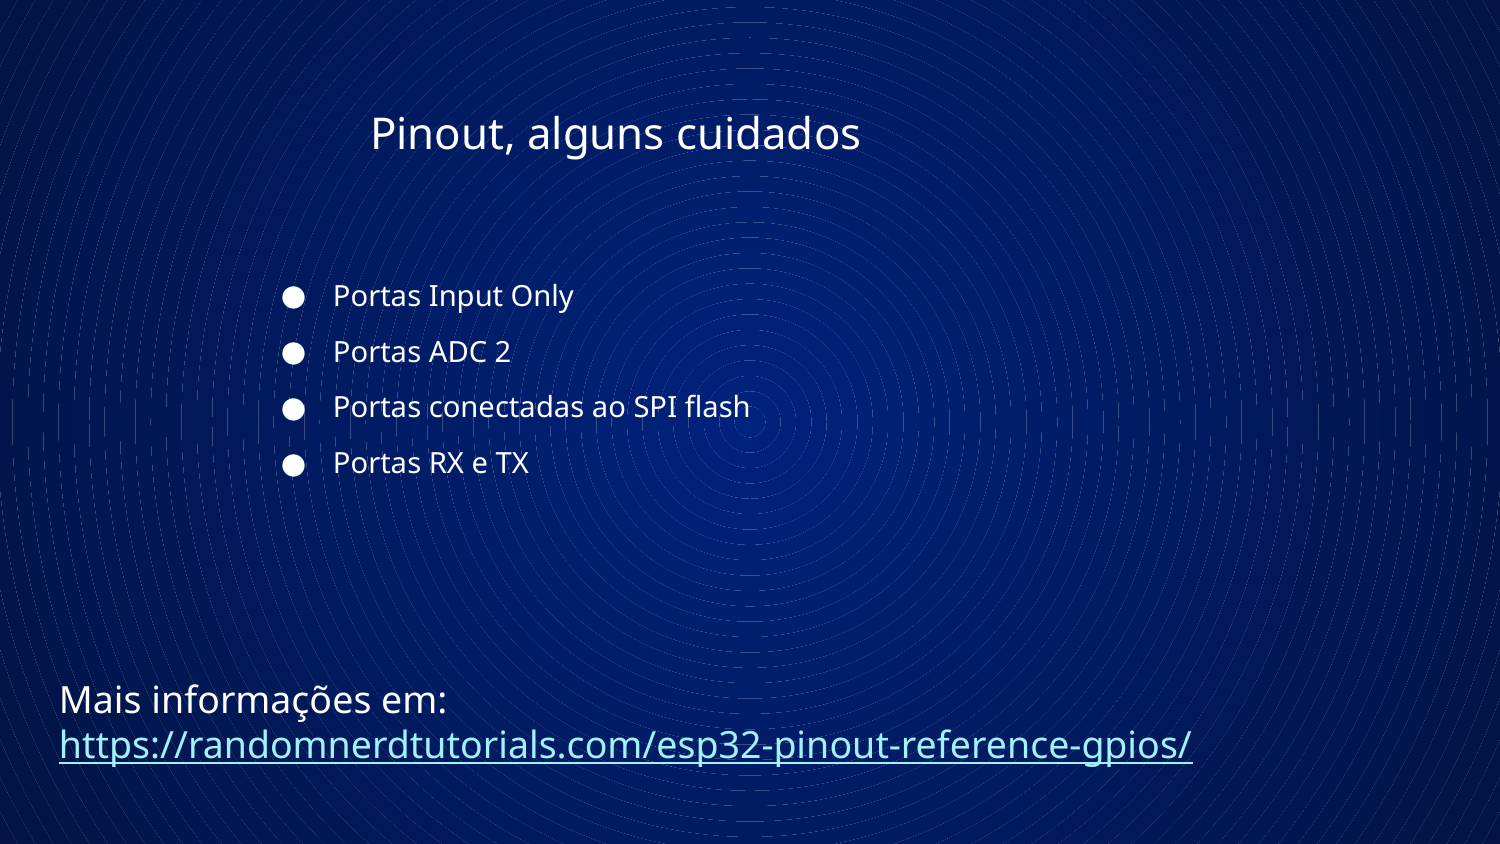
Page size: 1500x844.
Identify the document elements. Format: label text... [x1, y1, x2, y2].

subtitle Mais informações em: https://randomnerdtutorials.com/esp32-pinout-reference-gpios/ [43, 672, 1457, 787]
subtitle Portas Input Only Portas ADC 2 Portas conectadas ao SPI flash Portas RX e TX [242, 262, 1258, 505]
title Pinout, alguns cuidados [355, 90, 1145, 186]
